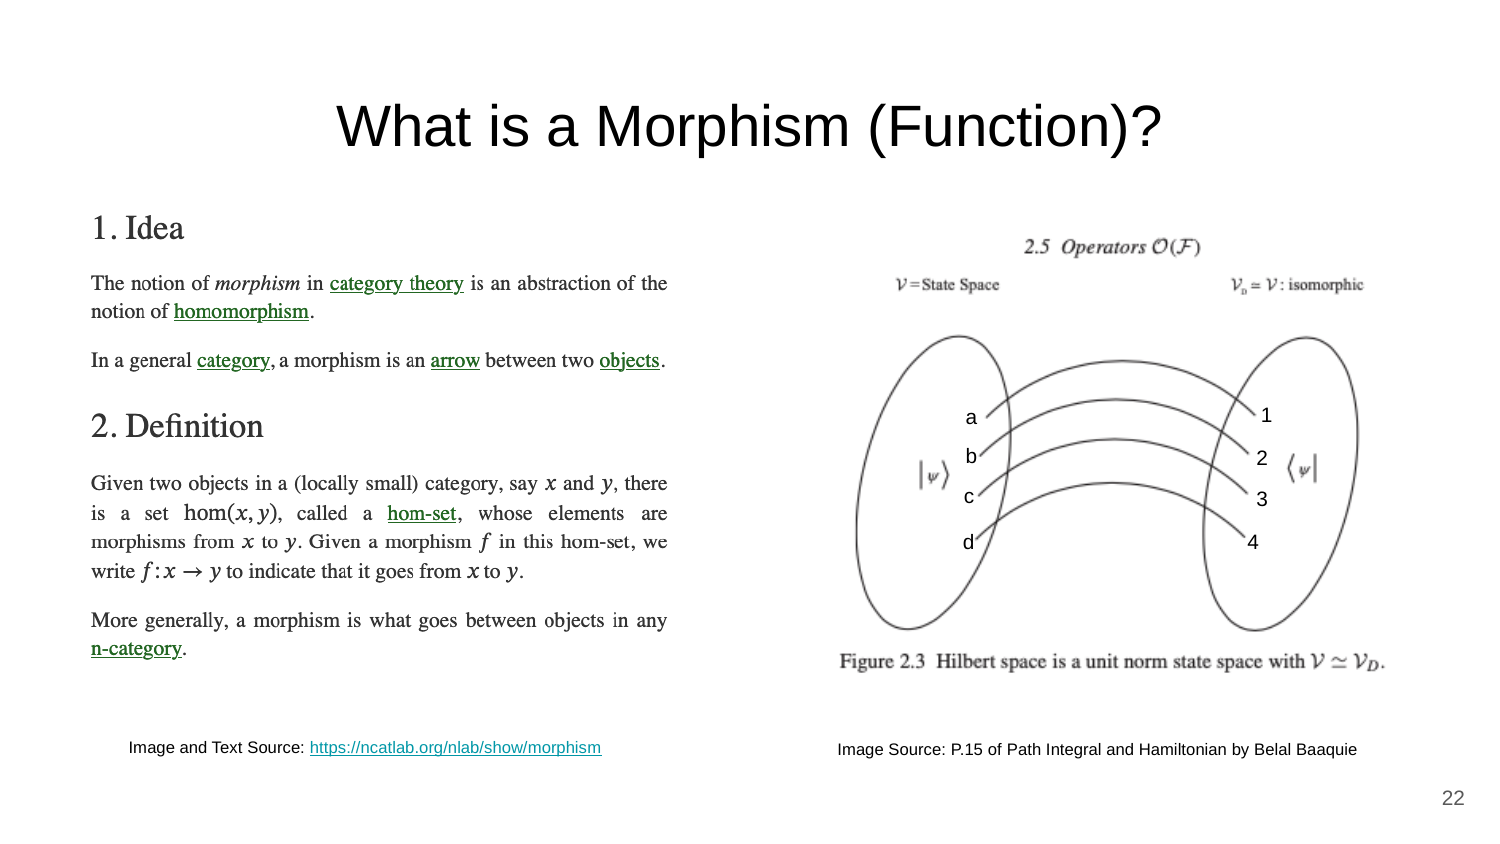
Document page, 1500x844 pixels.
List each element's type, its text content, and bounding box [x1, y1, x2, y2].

title What is a Morphism (Function)? [51, 72, 1449, 167]
text_box Image and Text Source: https://ncatlab.org/nlab/show/morphism [113, 729, 617, 765]
slide_number 22 [1389, 764, 1480, 830]
picture [817, 213, 1425, 701]
text_box Image Source: P.15 of Path Integral and Hamiltonian by Belal Baaquie [822, 731, 1373, 767]
picture [75, 199, 682, 676]
